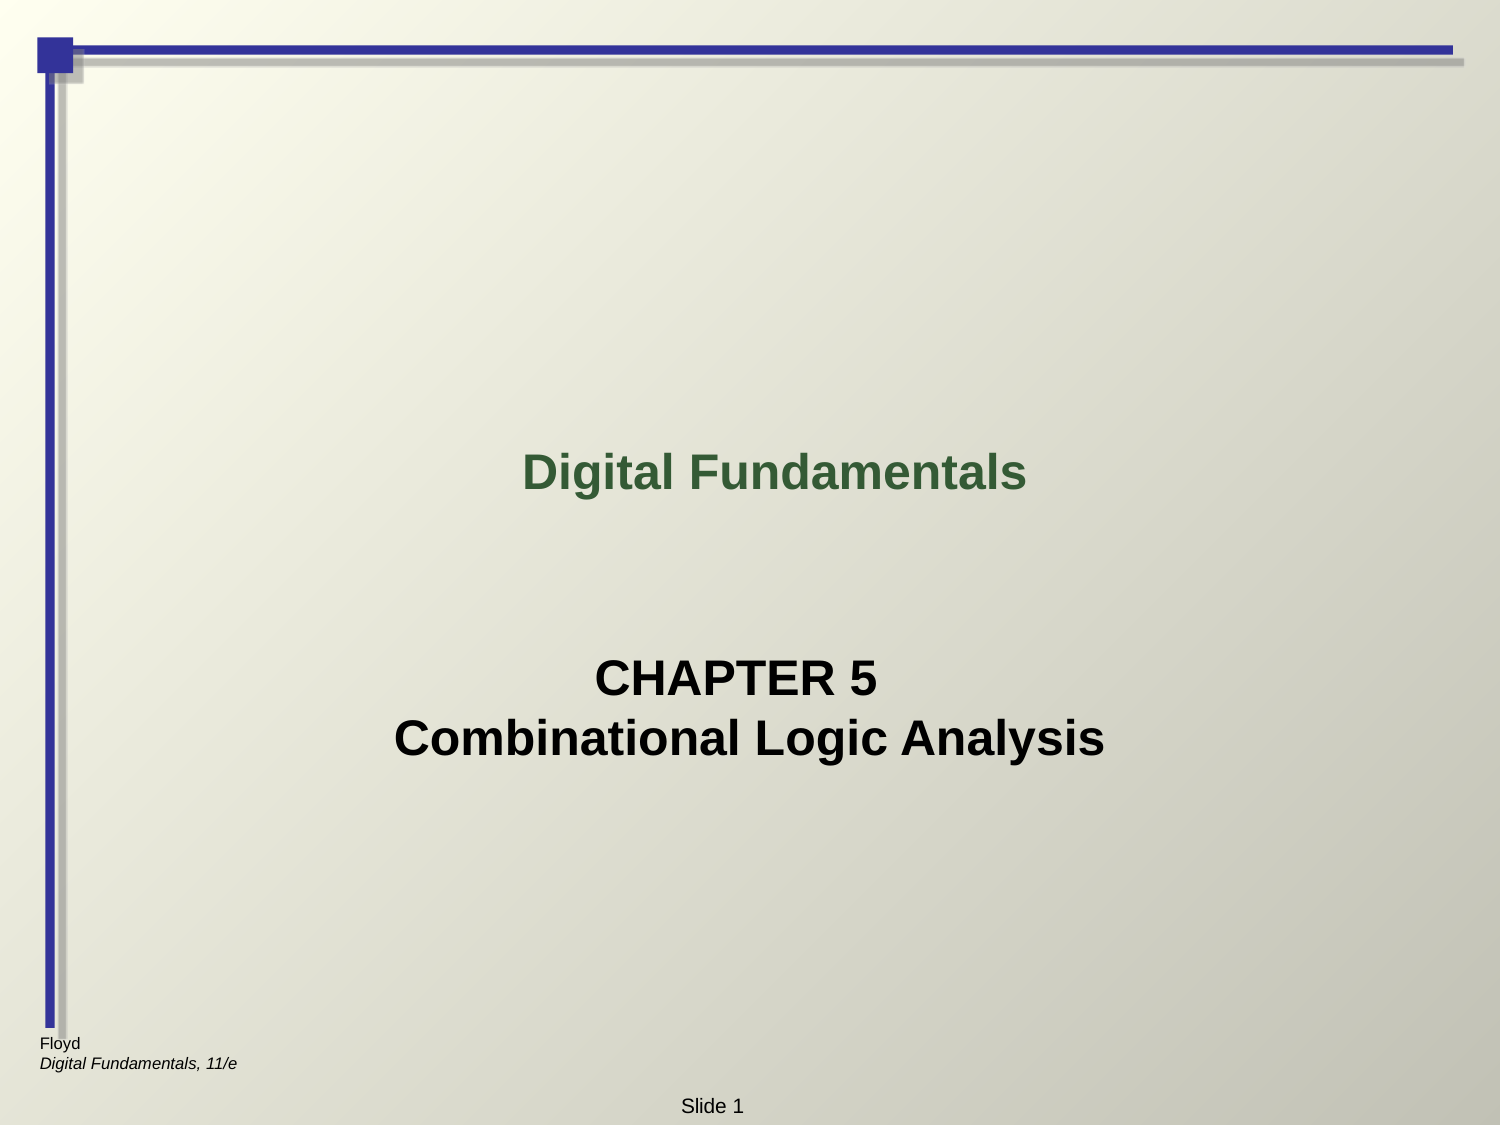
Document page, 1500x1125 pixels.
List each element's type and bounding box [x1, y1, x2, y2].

text_box [37, 37, 1449, 1024]
